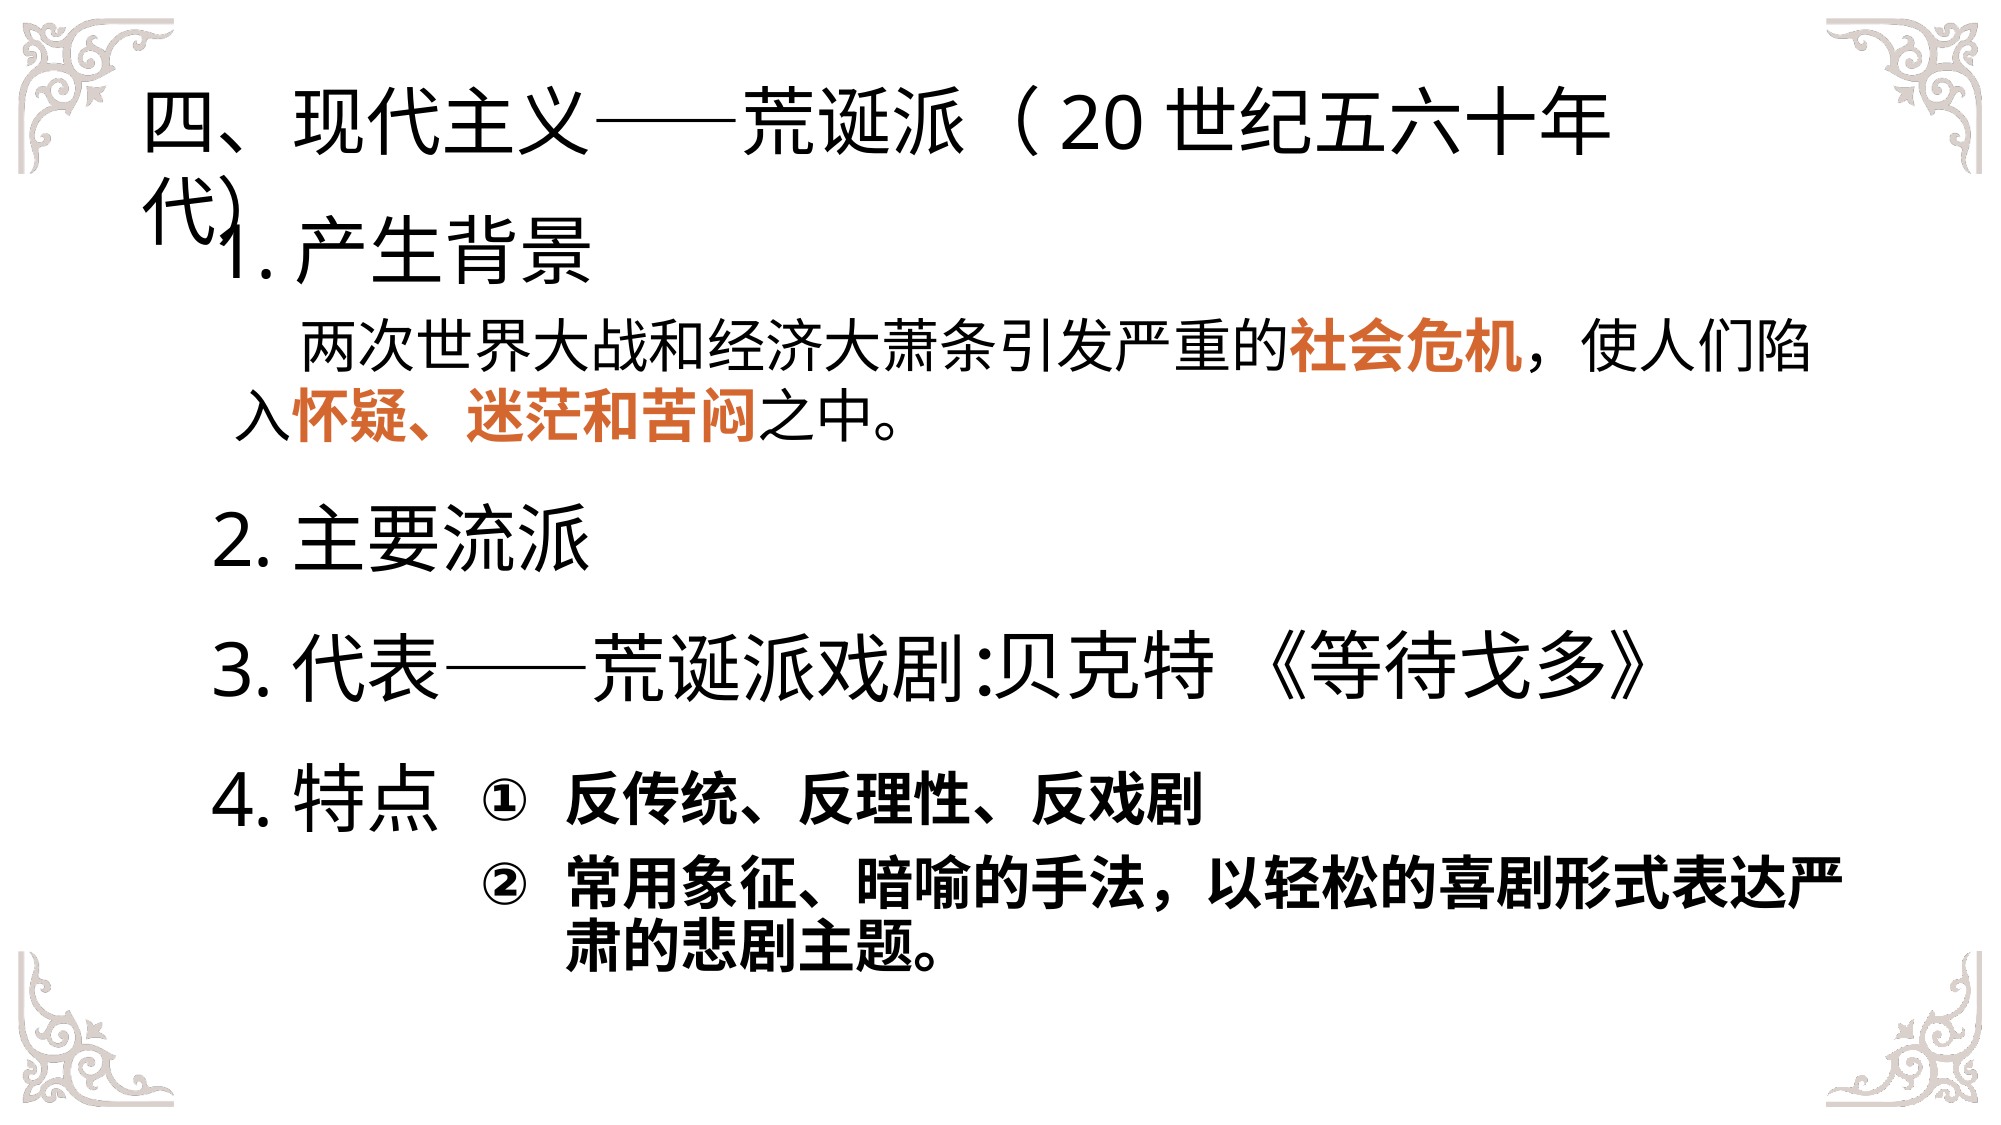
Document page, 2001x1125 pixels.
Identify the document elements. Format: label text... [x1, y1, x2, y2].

text_box 2.主要流派 [196, 483, 998, 589]
text_box 反传统、反理性、反戏剧 常用象征、暗喻的手法，以轻松的喜剧形式表达严肃的悲剧主题。 [465, 763, 1874, 1038]
text_box 贝克特 《等待戈多》 [977, 610, 1702, 716]
picture [1826, 951, 1982, 1107]
text_box 两次世界大战和经济大萧条引发严重的社会危机，使人们陷入怀疑、迷茫和苦闷之中。 [218, 301, 1851, 457]
text_box 4.特点 [196, 743, 998, 849]
text_box 3.代表——荒诞派戏剧： [196, 613, 998, 719]
text_box 四、现代主义——荒诞派（20世纪五六十年代） [127, 67, 1759, 262]
picture [19, 952, 174, 1107]
picture [1827, 19, 1982, 174]
picture [19, 19, 174, 174]
text_box 1.产生背景 [198, 195, 649, 301]
